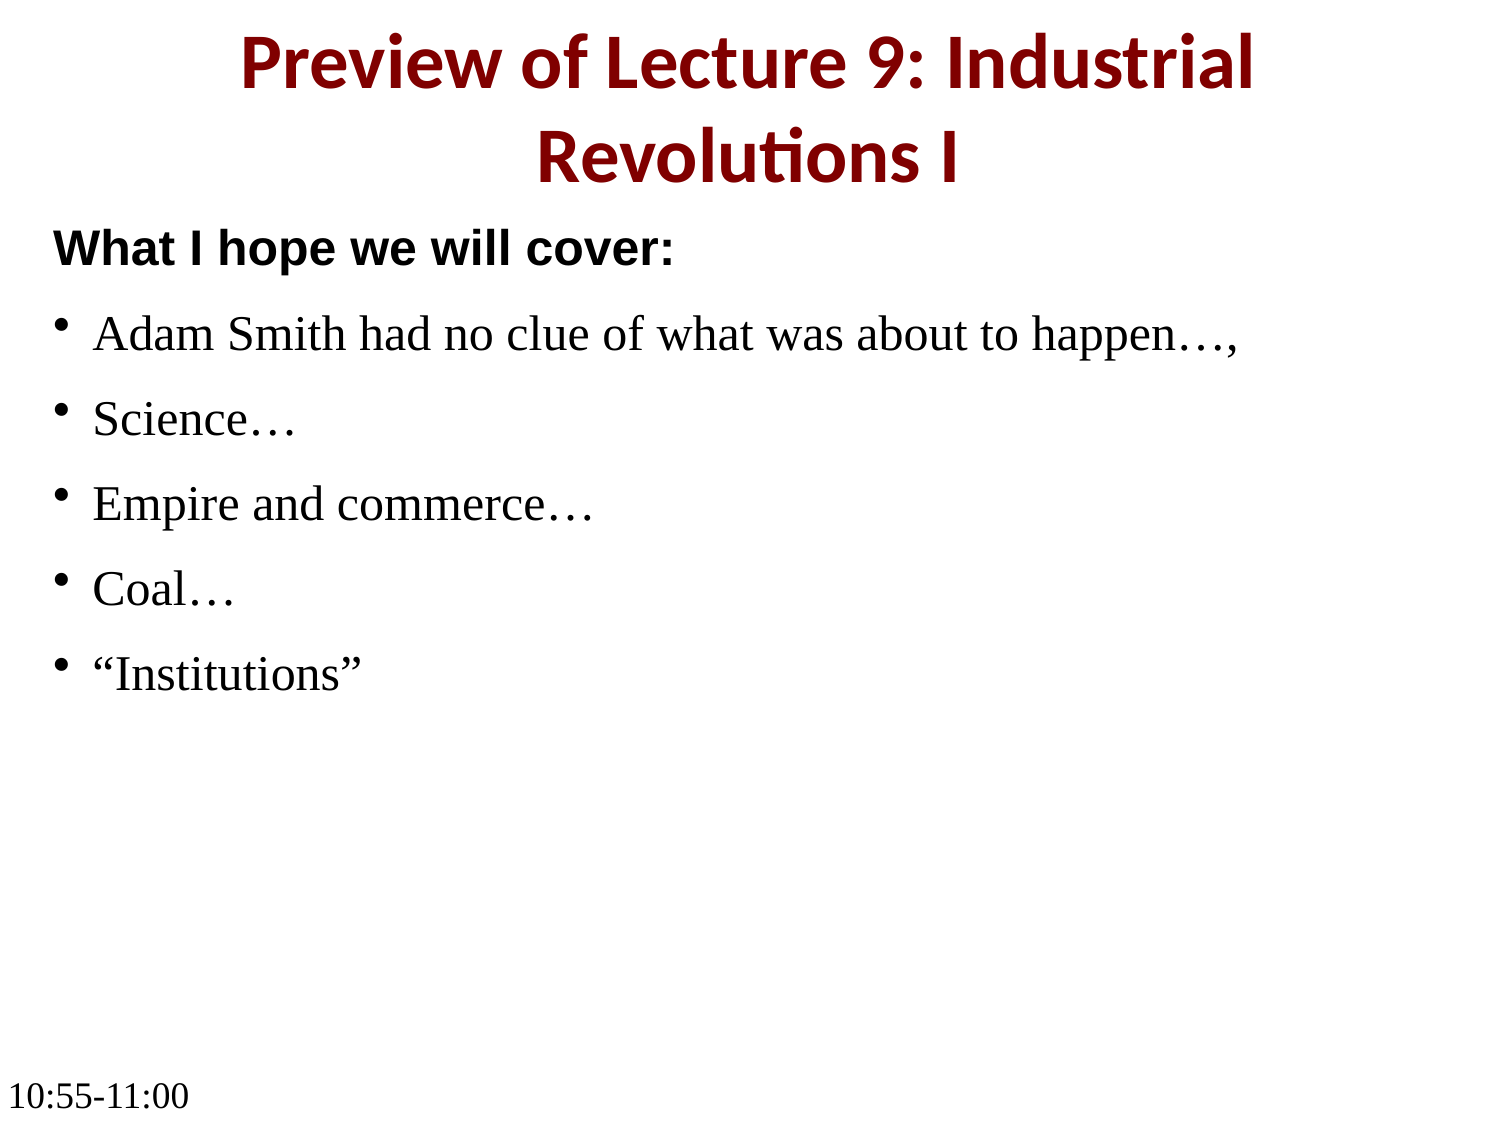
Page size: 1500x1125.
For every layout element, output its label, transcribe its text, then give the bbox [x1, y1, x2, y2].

title Preview of Lecture 9: Industrial Revolutions I [44, 0, 1453, 207]
text_box 10:55-11:00 [0, 1064, 266, 1124]
list What I hope we will cover: Adam Smith had no clue of what was about to happen…, Science… Empire and commerce… Coal… “Institutions” [44, 207, 1453, 1043]
